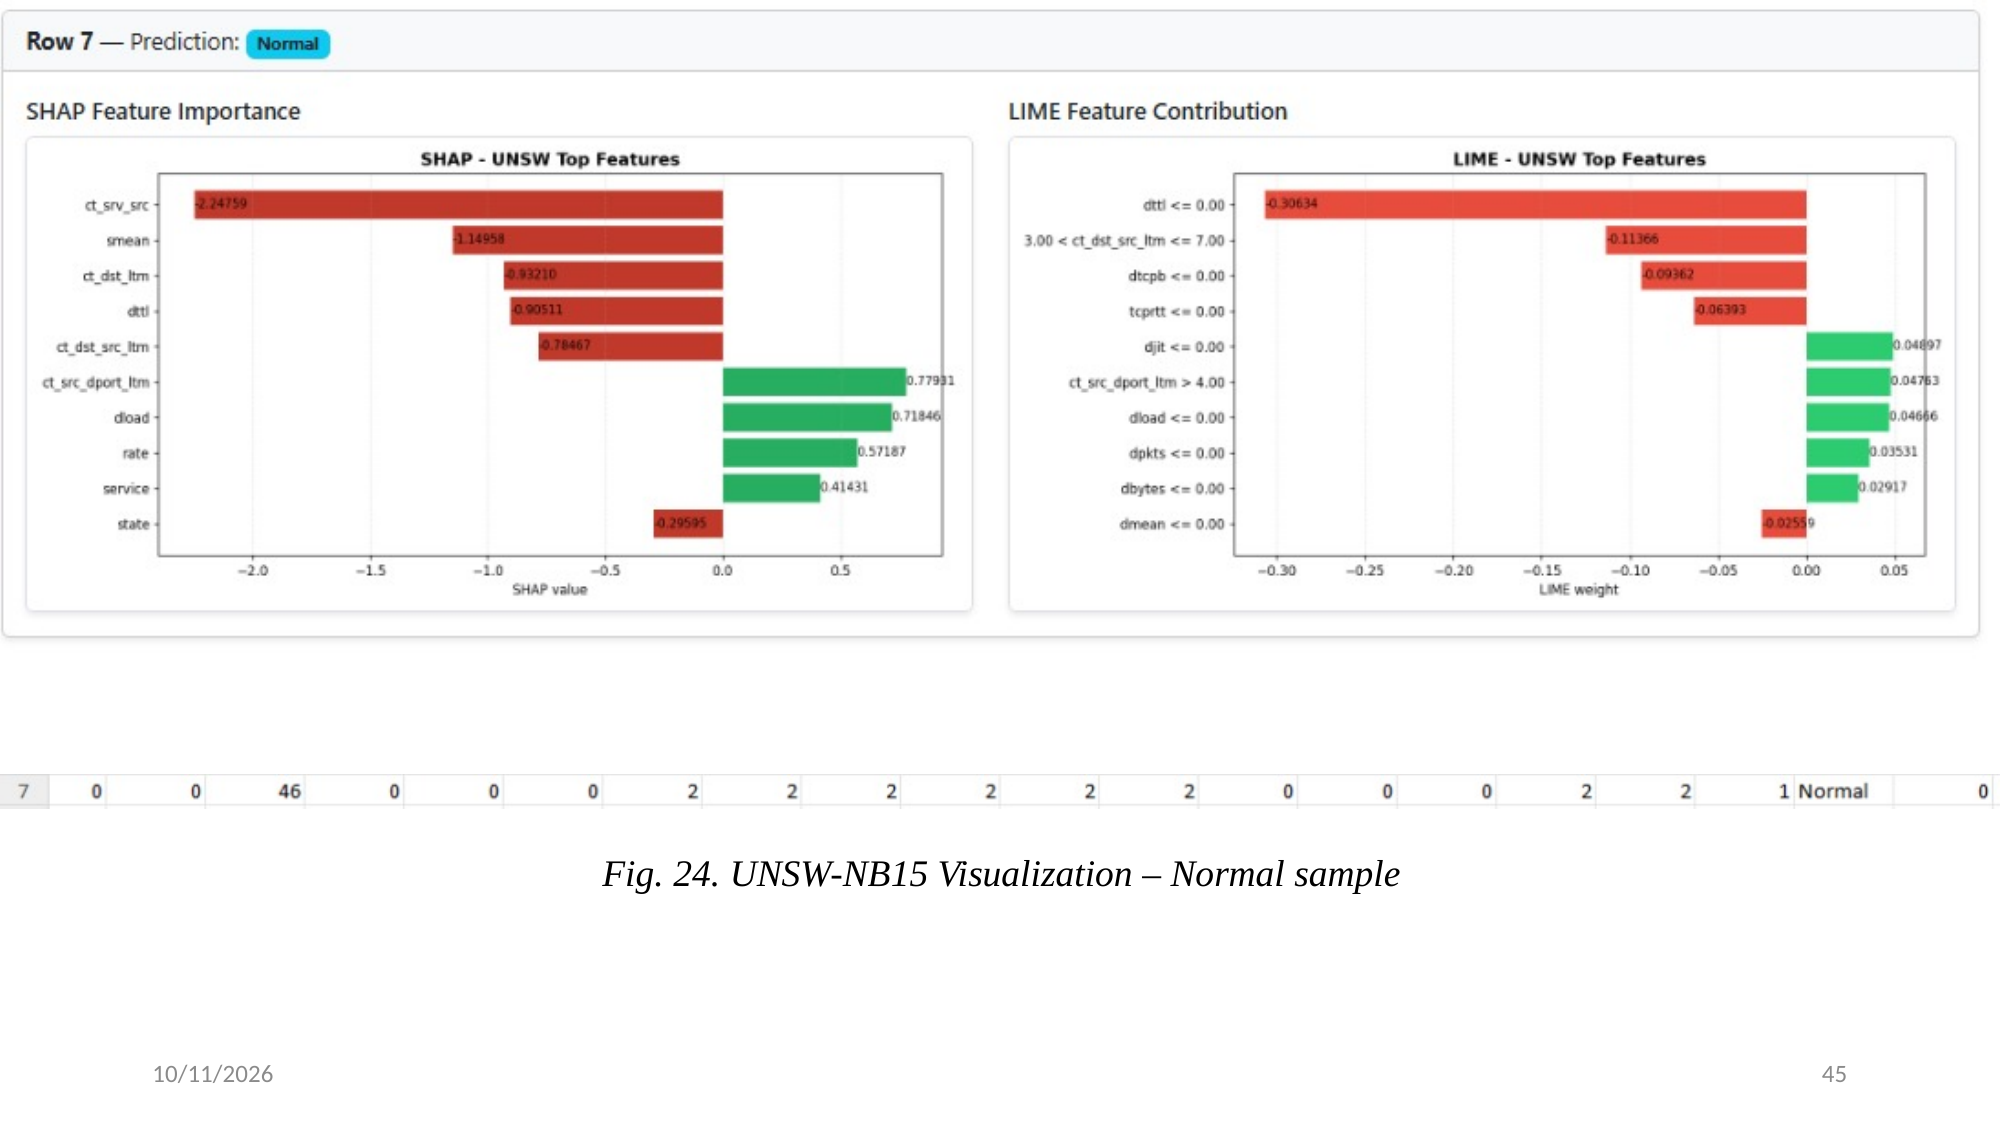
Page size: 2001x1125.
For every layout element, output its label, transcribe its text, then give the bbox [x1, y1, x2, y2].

text_box Fig. 24. UNSW-NB15 Visualization – Normal sample [587, 841, 1588, 902]
picture [0, 774, 2000, 809]
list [0, 0, 1997, 662]
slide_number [137, 1042, 588, 1103]
slide_number 45 [1412, 1042, 1863, 1103]
